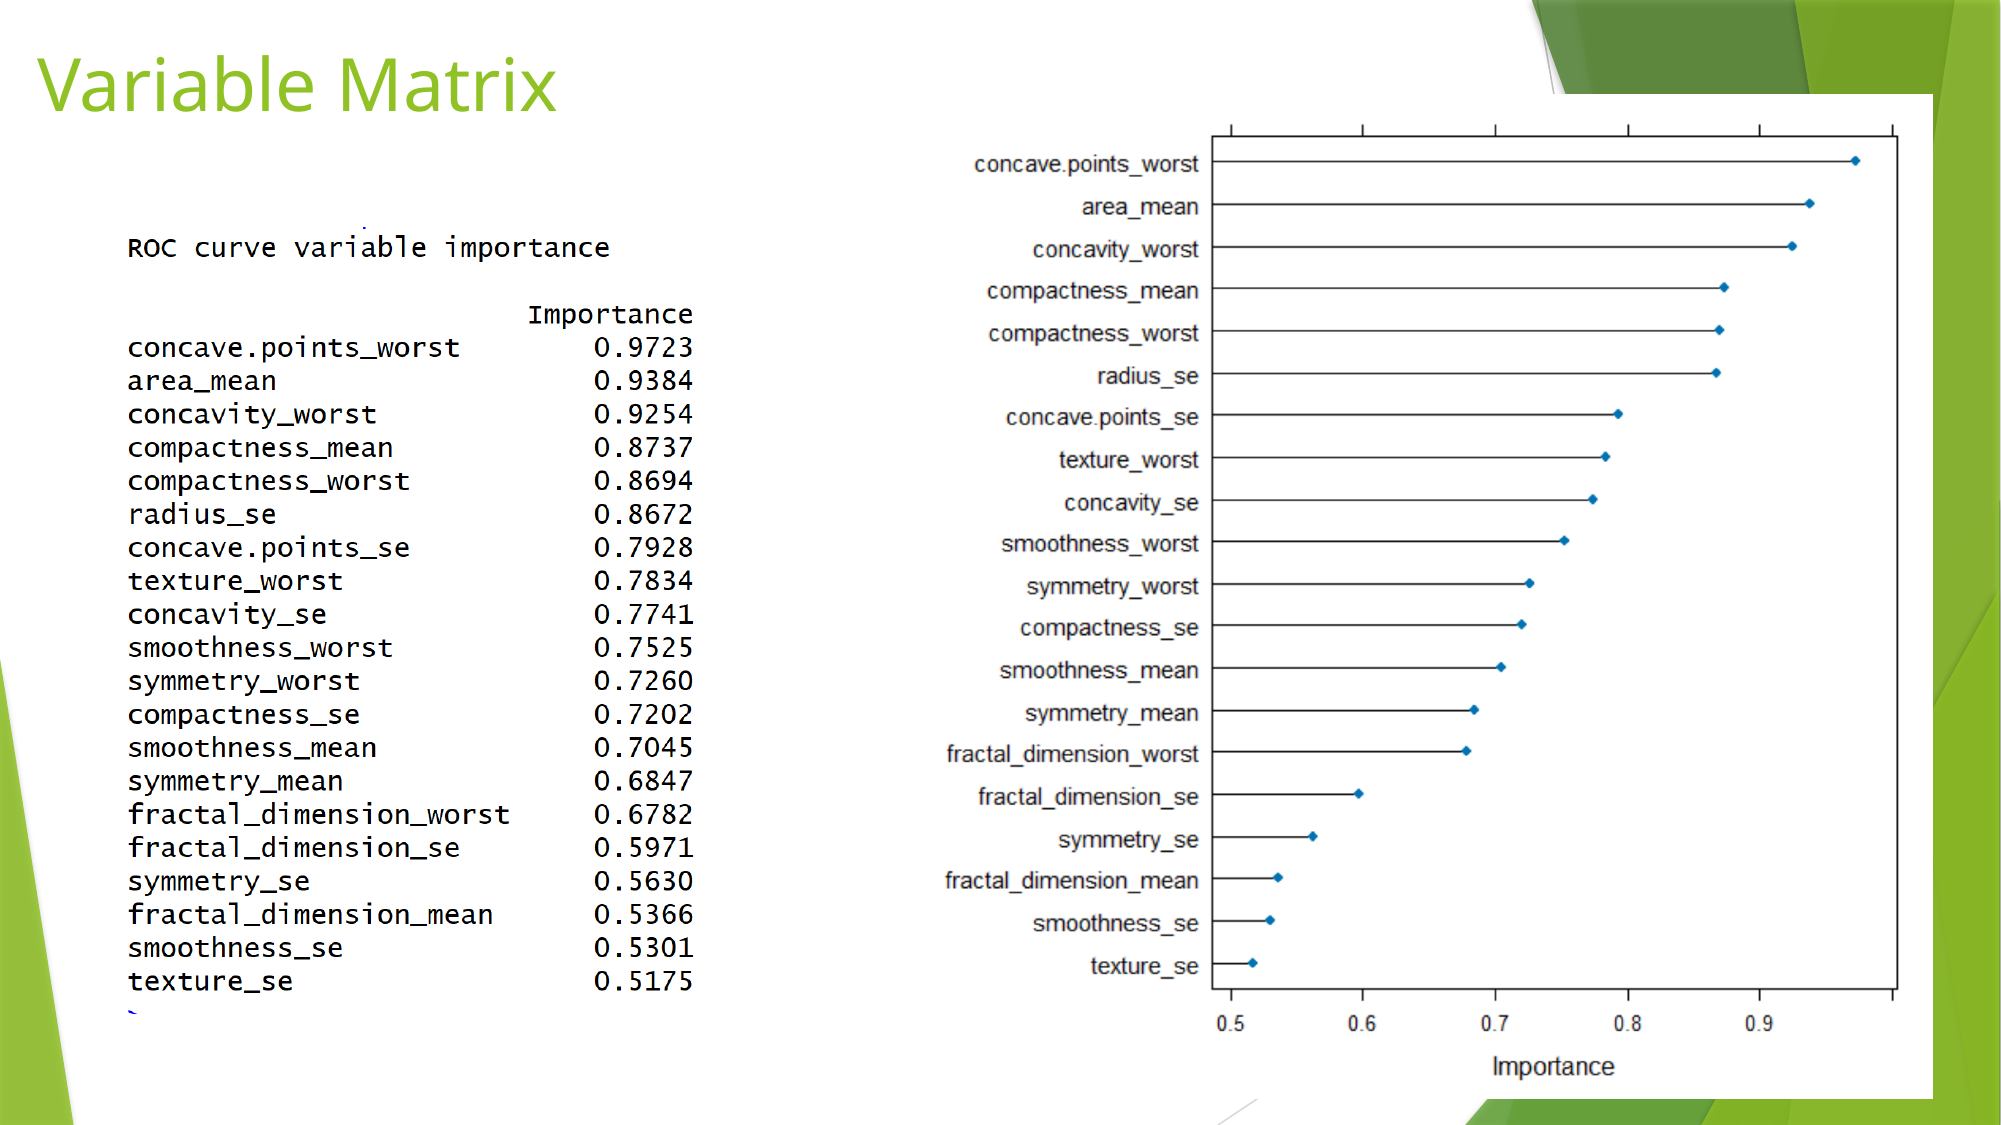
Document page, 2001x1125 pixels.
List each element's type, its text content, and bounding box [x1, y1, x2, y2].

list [117, 227, 772, 1014]
title Variable Matrix [22, 30, 591, 134]
picture [915, 94, 1933, 1100]
